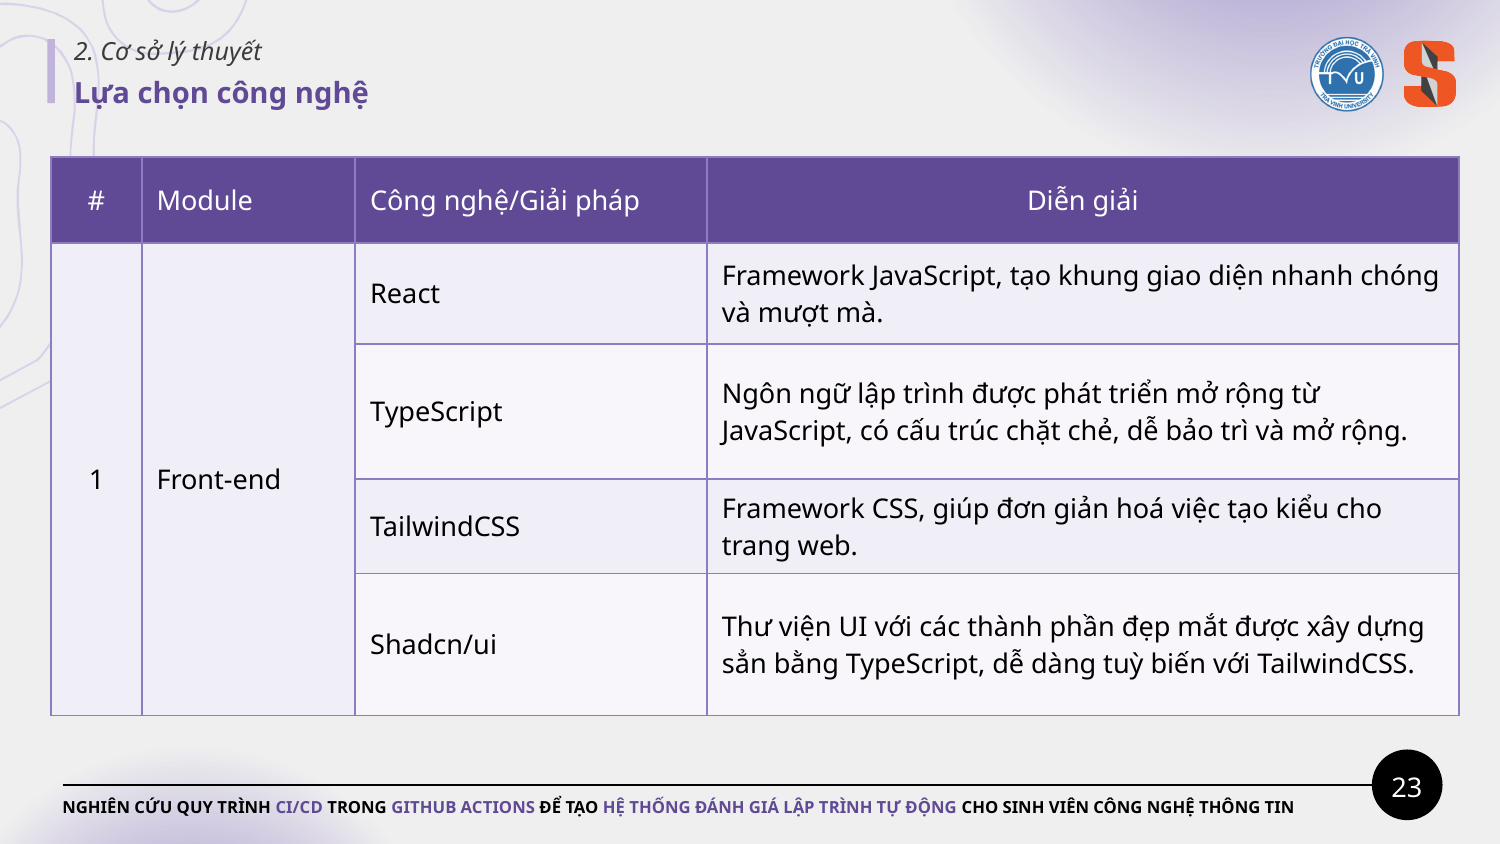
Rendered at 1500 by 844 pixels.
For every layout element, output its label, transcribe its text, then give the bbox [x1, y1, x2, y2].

table_header Công nghệ/Giải pháp [356, 158, 706, 242]
table_cell Framework CSS, giúp đơn giản hoá việc tạo kiểu cho trang web. [708, 480, 1458, 573]
table_cell Front-end [143, 244, 354, 715]
table_cell Ngôn ngữ lập trình được phát triển mở rộng từ JavaScript, có cấu trúc chặt chẻ, dễ bảo trì và mở rộng. [708, 345, 1458, 478]
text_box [1306, 34, 1460, 114]
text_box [47, 23, 1242, 128]
table_cell Thư viện UI với các thành phần đẹp mắt được xây dựng sẳn bằng TypeScript, dễ dàng tuỳ biến với TailwindCSS. [708, 574, 1458, 715]
table_header Module [143, 158, 354, 242]
table_cell TailwindCSS [356, 480, 706, 573]
table_cell Framework JavaScript, tạo khung giao diện nhanh chóng và mượt mà. [708, 244, 1458, 343]
table_cell 1 [52, 244, 141, 715]
table_header # [52, 158, 141, 242]
table_cell React [356, 244, 706, 343]
table_cell TypeScript [356, 345, 706, 478]
text_box 23 [1375, 758, 1439, 811]
table_cell Shadcn/ui [356, 574, 706, 715]
text_box NGHIÊN CỨU QUY TRÌNH CI/CD TRONG GITHUB ACTIONS ĐỂ TẠO HỆ THỐNG ĐÁNH GIÁ LẬP TRÌNH TỰ ĐỘNG CHO SINH VIÊN CÔNG NGHỆ THÔNG TIN [47, 779, 1318, 831]
table_header Diễn giải [708, 158, 1458, 242]
